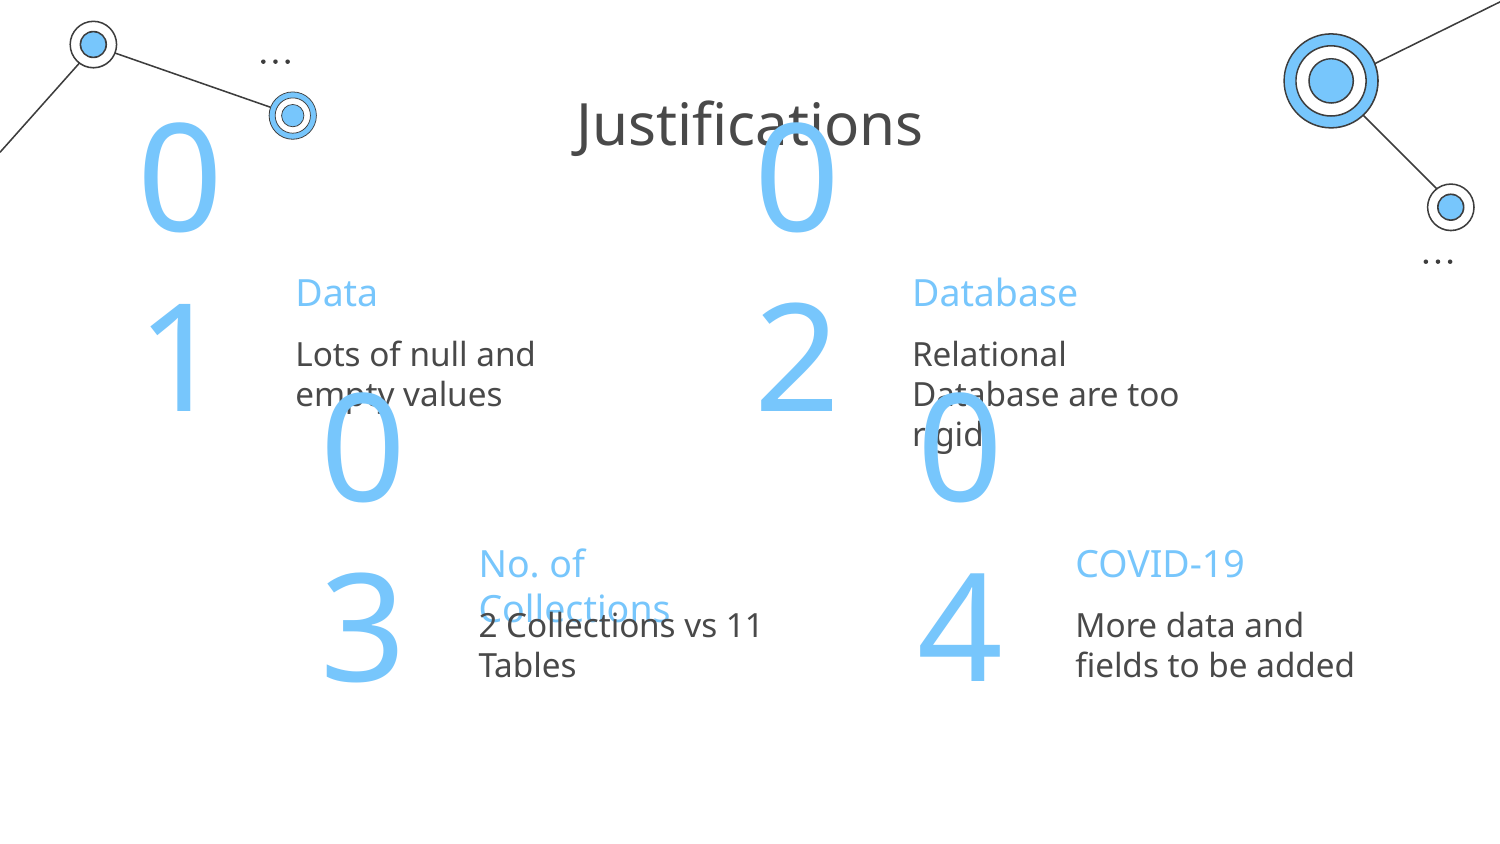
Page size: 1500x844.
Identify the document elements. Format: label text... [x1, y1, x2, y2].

subtitle Data [280, 253, 600, 316]
text_box 01 [83, 278, 278, 456]
subtitle COVID-19 [1060, 525, 1388, 587]
text_box 03 [266, 550, 460, 727]
subtitle More data and fields to be added [1060, 589, 1388, 714]
subtitle Database [896, 253, 1217, 316]
title Justifications [257, 72, 1243, 171]
subtitle No. of Collections [463, 525, 783, 587]
subtitle 2 Collections vs 11 Tables [463, 589, 783, 714]
text_box 04 [863, 550, 1057, 727]
text_box 02 [700, 278, 894, 456]
subtitle Lots of null and empty values [280, 318, 600, 443]
subtitle Relational Database are too rigid [896, 318, 1217, 443]
